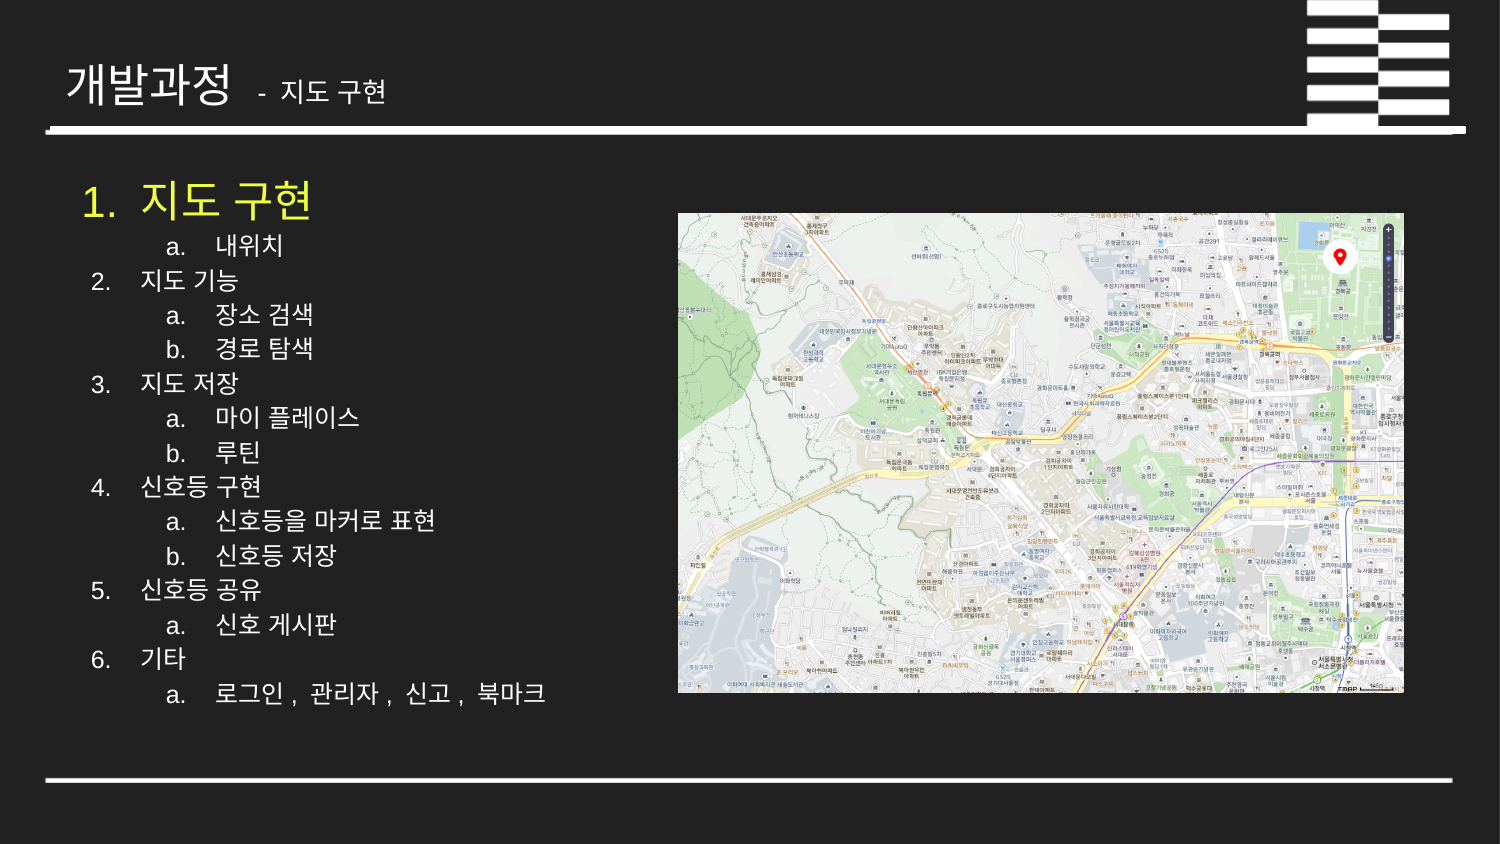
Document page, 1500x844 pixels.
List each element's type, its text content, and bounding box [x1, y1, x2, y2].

text_box [50, 127, 1466, 133]
text_box 지도 구현 내위치 지도 기능 장소 검색 경로 탐색 지도 저장 마이 플레이스 루틴 신호등 구현 신호등을 마커로 표현 신호등 저장 신호등 공유 신호 게시판 기타 로그인, 관리자, 신고, 북마크 [50, 150, 939, 723]
picture [0, 0, 1500, 844]
text_box 개발과정 - 지도 구현 [50, 41, 718, 127]
